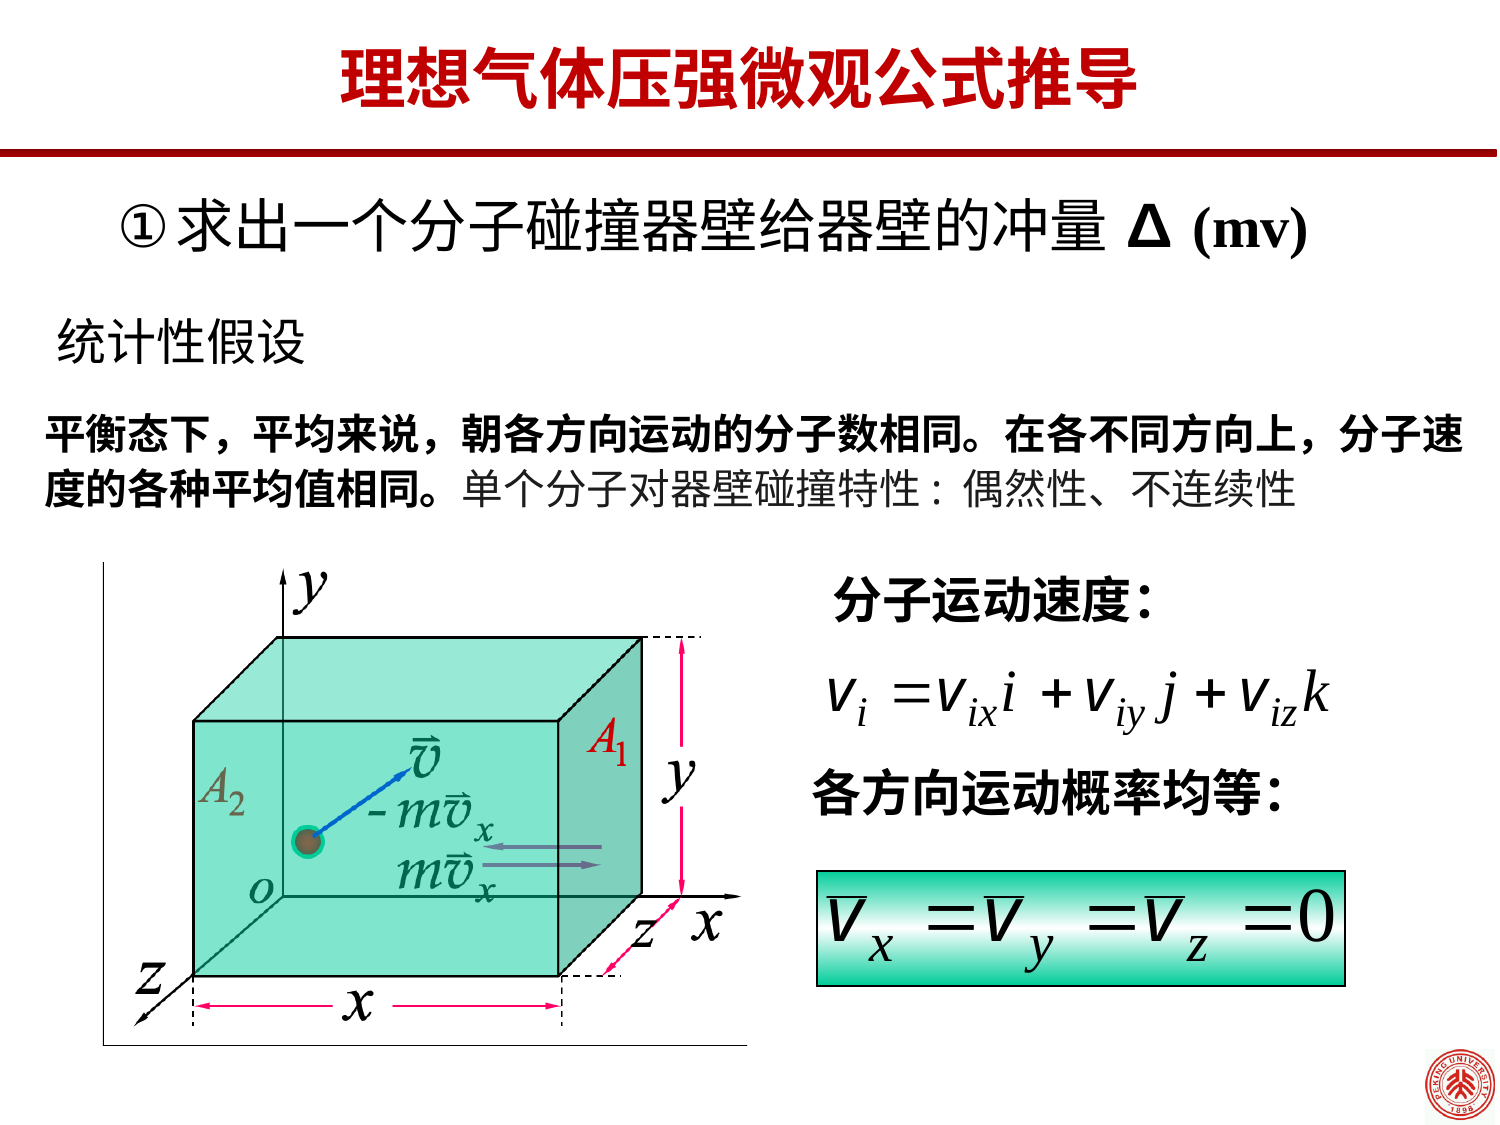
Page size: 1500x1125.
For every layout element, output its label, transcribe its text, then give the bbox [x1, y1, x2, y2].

text_box 求出一个分子碰撞器壁给器壁的冲量 ∆(mv) [102, 181, 1424, 267]
text_box 各方向运动概率均等： [797, 754, 1344, 830]
text_box 统计性假设 [41, 302, 322, 378]
picture [102, 562, 748, 1047]
text_box [0, 149, 1497, 157]
text_box 平衡态下，平均来说，朝各方向运动的分子数相同。在各不同方向上，分子速度的各种平均值相同。单个分子对器壁碰撞特性: 偶然性、不连续性 [29, 395, 1491, 521]
text_box 理想气体压强微观公式推导 [264, 29, 1215, 125]
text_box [817, 871, 1345, 985]
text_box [819, 650, 1345, 745]
text_box 分子运动速度： [817, 561, 1305, 637]
picture [1425, 1049, 1495, 1125]
